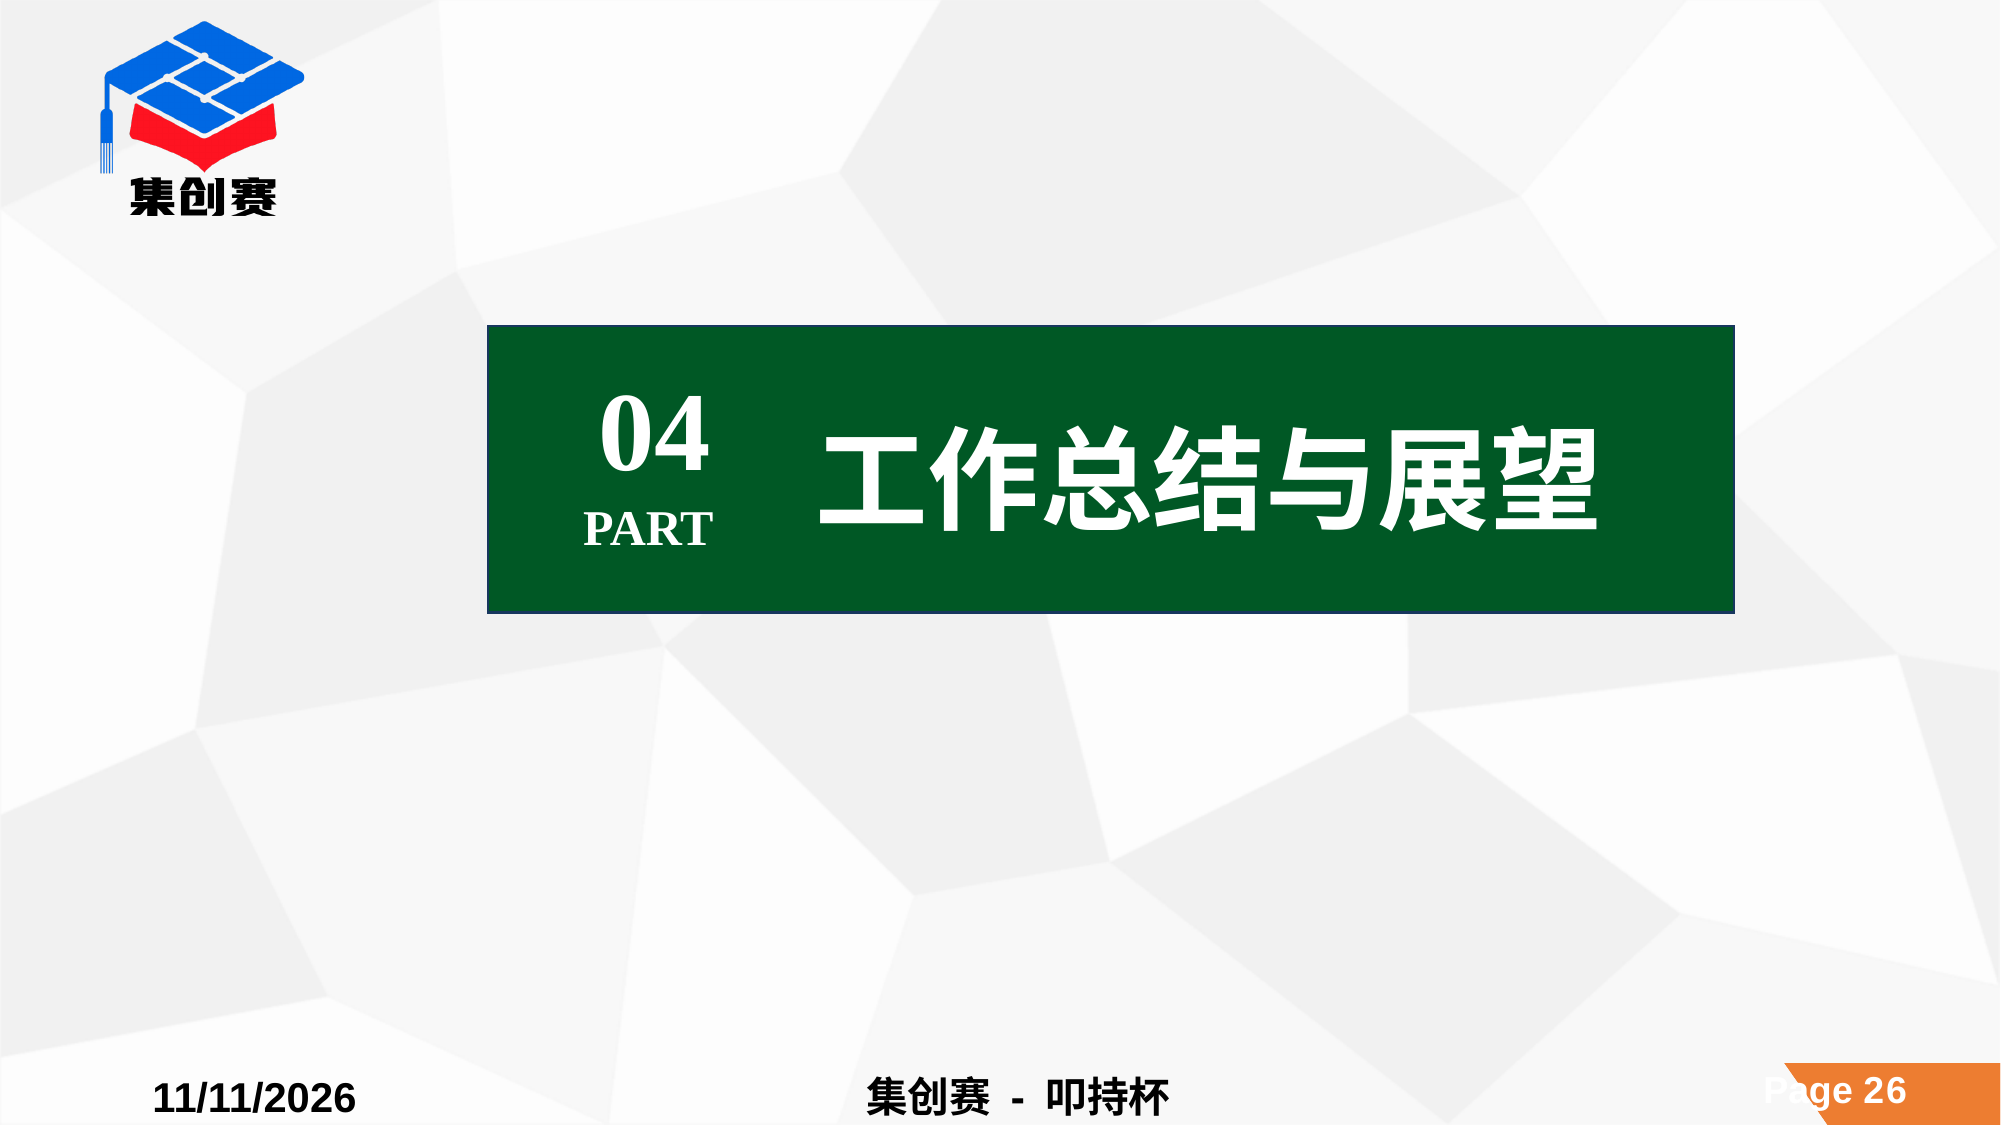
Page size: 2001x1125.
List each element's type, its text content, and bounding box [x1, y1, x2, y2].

picture [1794, 1094, 1801, 1100]
text_box [487, 325, 1735, 614]
picture [0, 0, 2000, 1125]
text_box 工作总结与展望 [796, 373, 1621, 554]
text_box 04 PART [512, 425, 797, 562]
